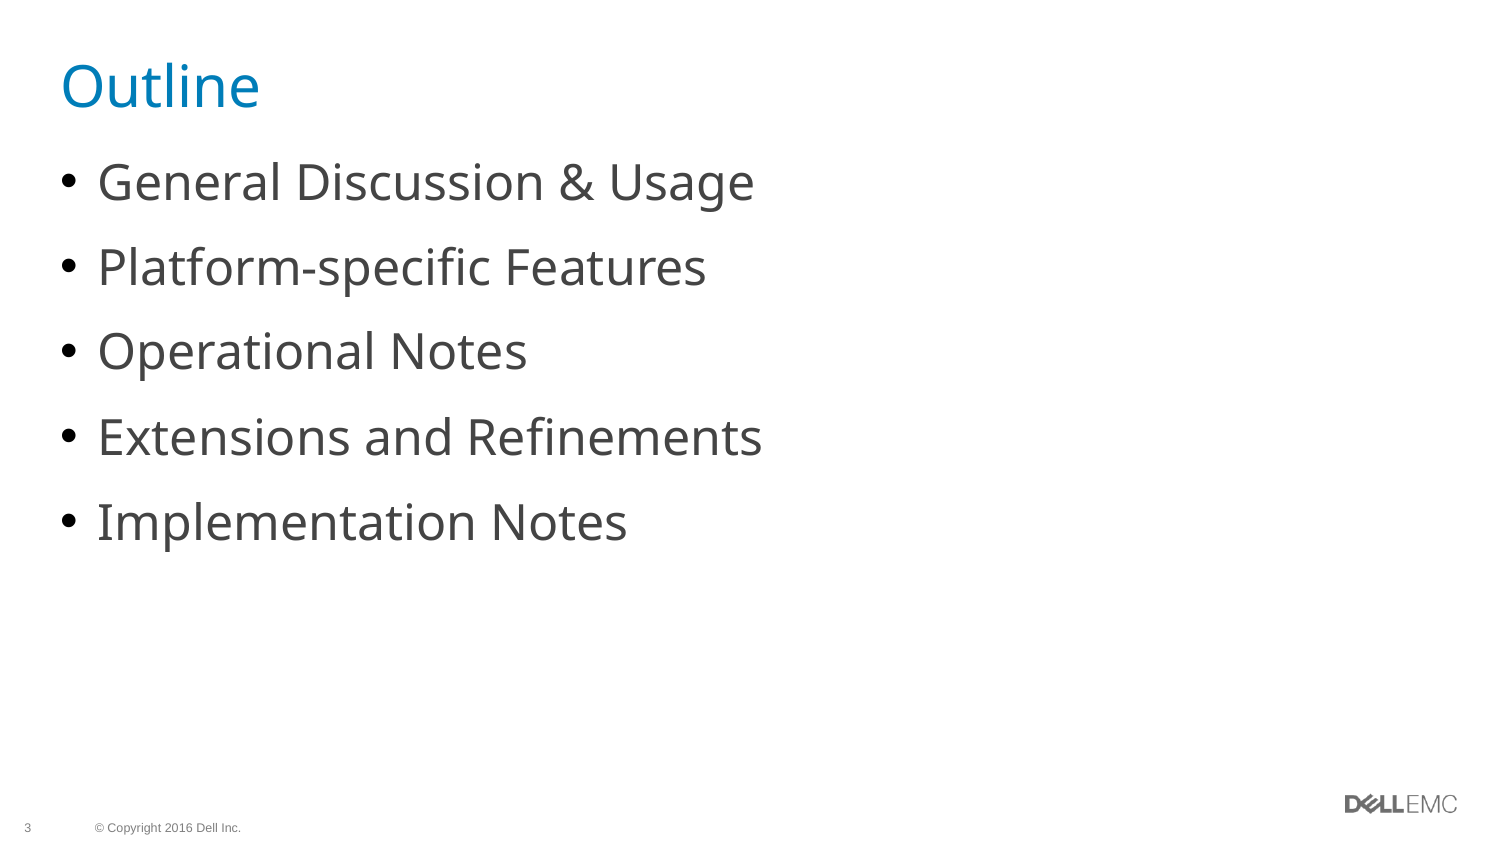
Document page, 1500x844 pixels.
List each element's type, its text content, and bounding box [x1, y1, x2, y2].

picture [1345, 793, 1457, 814]
list General Discussion & Usage Platform-specific Features Operational Notes Extensions and Refinements Implementation Notes [60, 150, 1440, 741]
title Outline [60, 24, 1440, 139]
